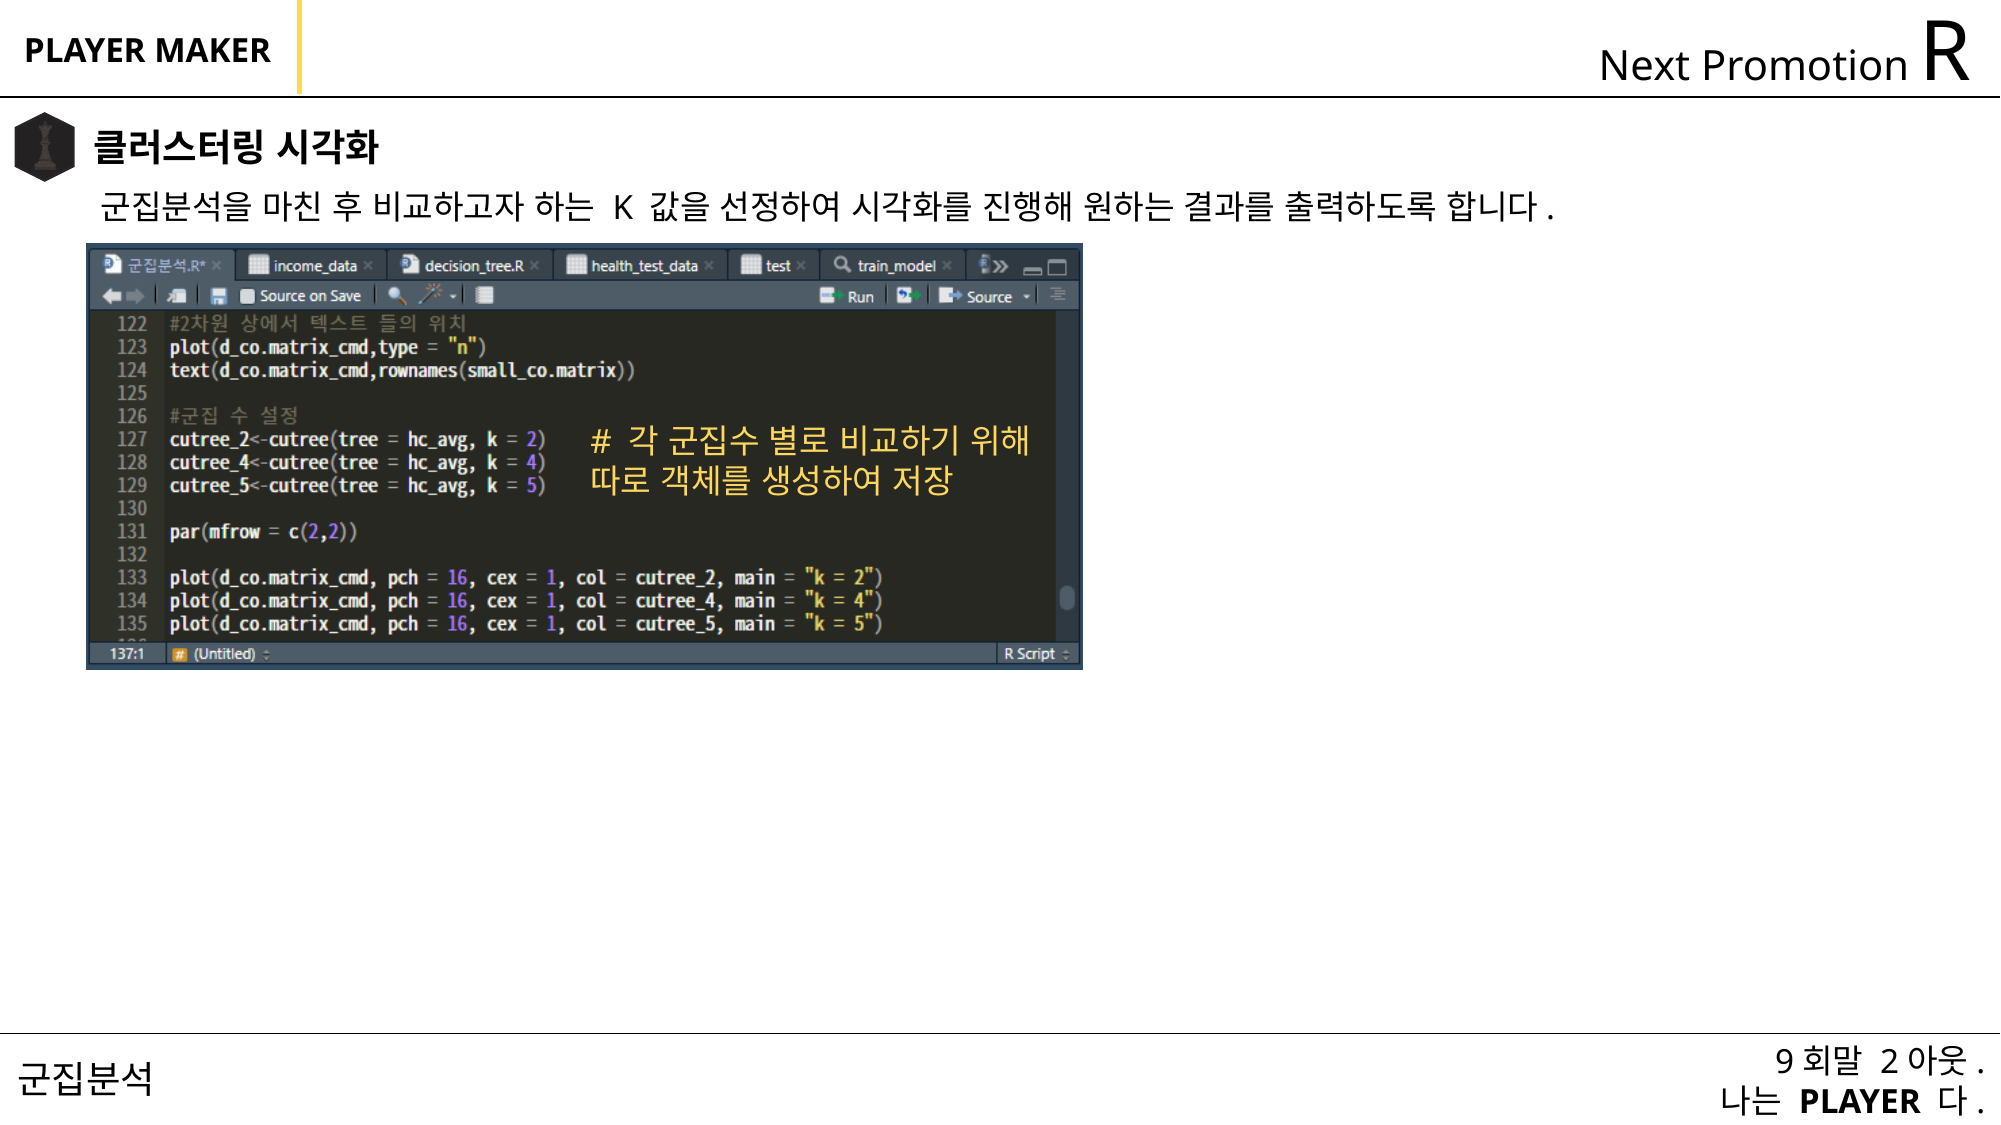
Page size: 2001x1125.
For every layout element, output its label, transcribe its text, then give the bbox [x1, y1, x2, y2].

text_box Next Promotion R [1432, 0, 1987, 96]
text_box 군집분석 [2, 1048, 170, 1109]
text_box PLAYER MAKER [0, 21, 297, 77]
text_box 9회말 2아웃. 나는 PLAYER 다. [1273, 1034, 2000, 1125]
text_box 클러스터링 시각화 [80, 116, 396, 177]
text_box PLAYER MAKER [302, 21, 311, 77]
text_box 군집분석을 마친 후 비교하고자 하는 K 값을 선정하여 시각화를 진행해 원하는 결과를 출력하도록 합니다. [86, 179, 1860, 234]
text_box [9, 109, 80, 181]
picture [86, 243, 1083, 670]
text_box Next Promotion R [1432, 98, 1987, 105]
